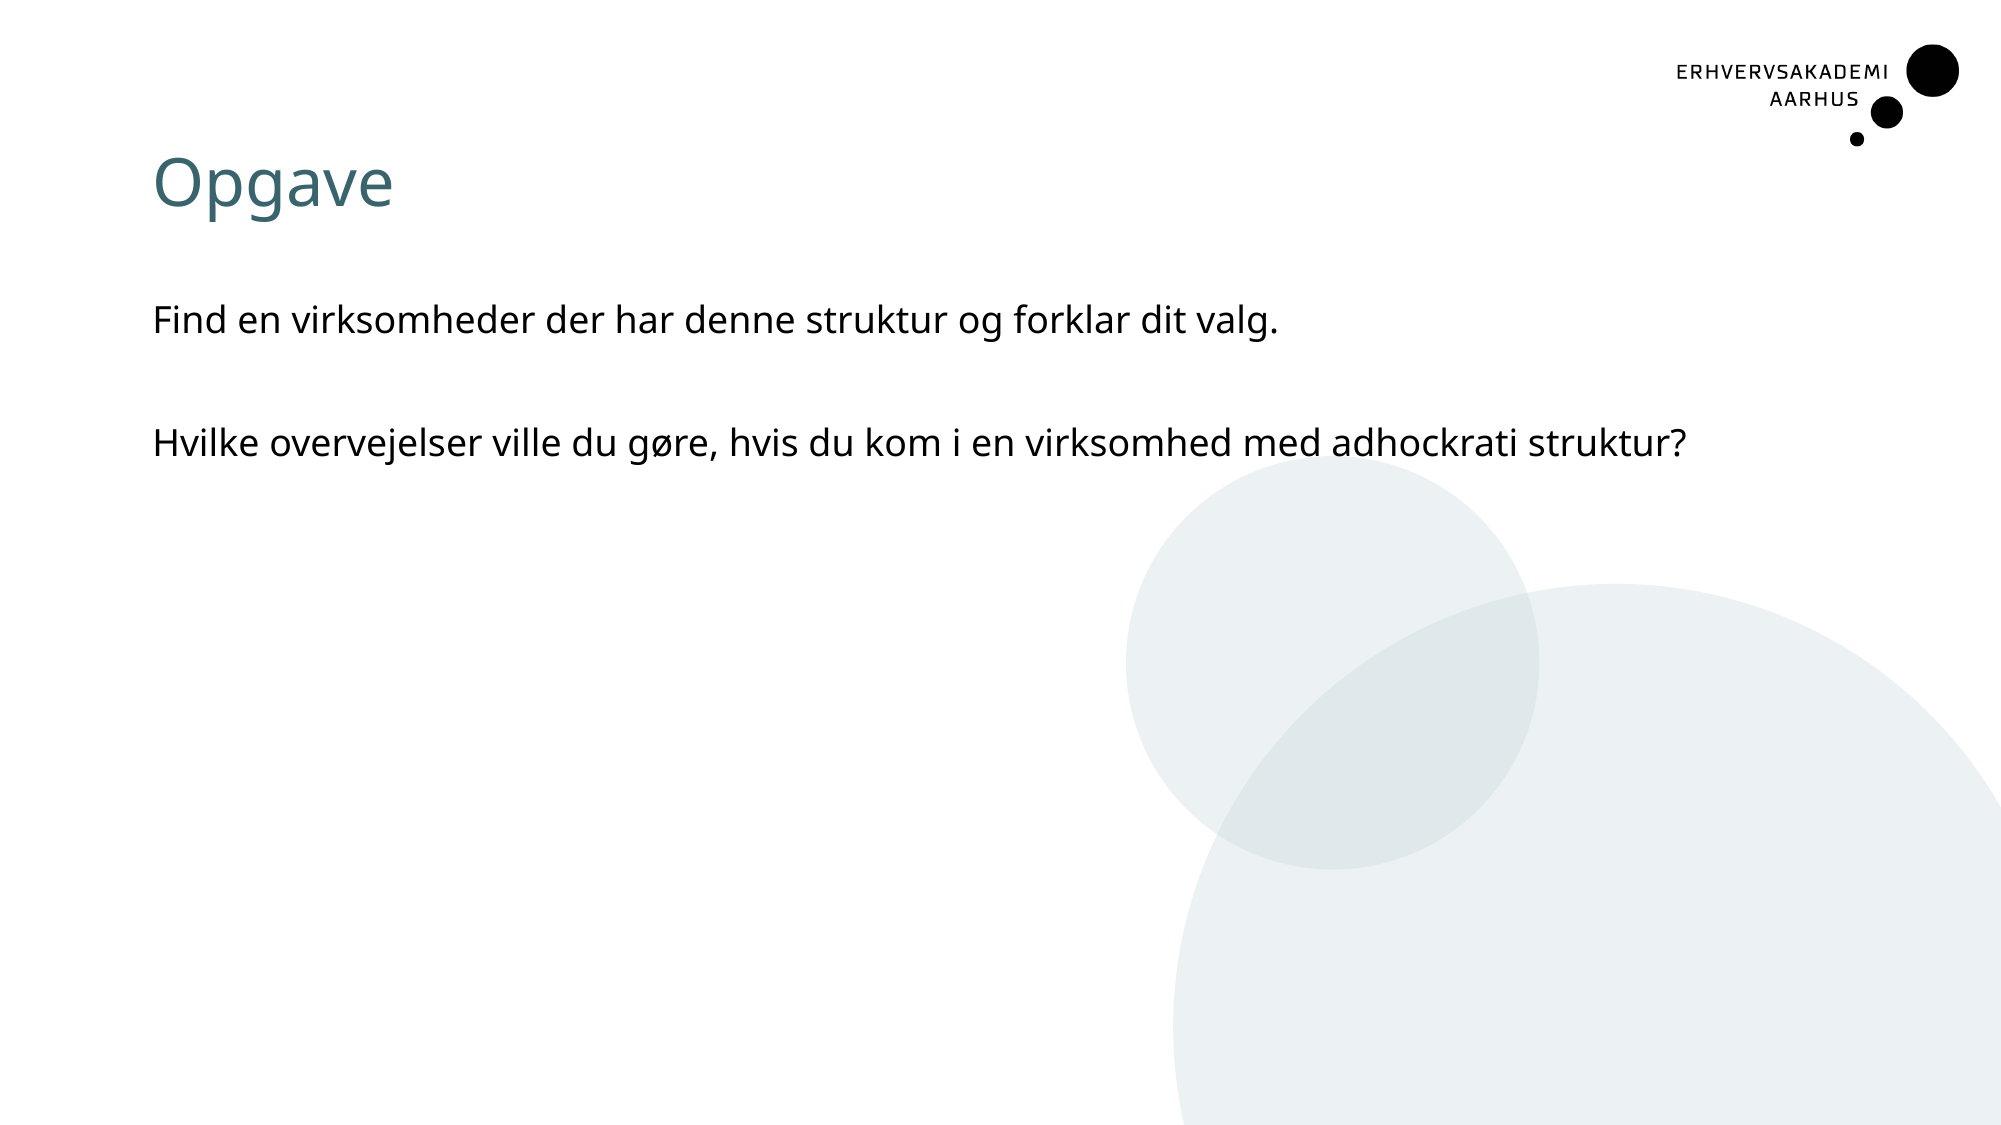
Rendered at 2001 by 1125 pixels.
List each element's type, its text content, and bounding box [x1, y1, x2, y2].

list Find en virksomheder der har denne struktur og forklar dit valg. Hvilke overvejelser ville du gøre, hvis du kom i en virksomhed med adhockrati struktur? [137, 293, 1863, 1016]
title Opgave [137, 109, 1863, 261]
picture [1666, 38, 1965, 151]
